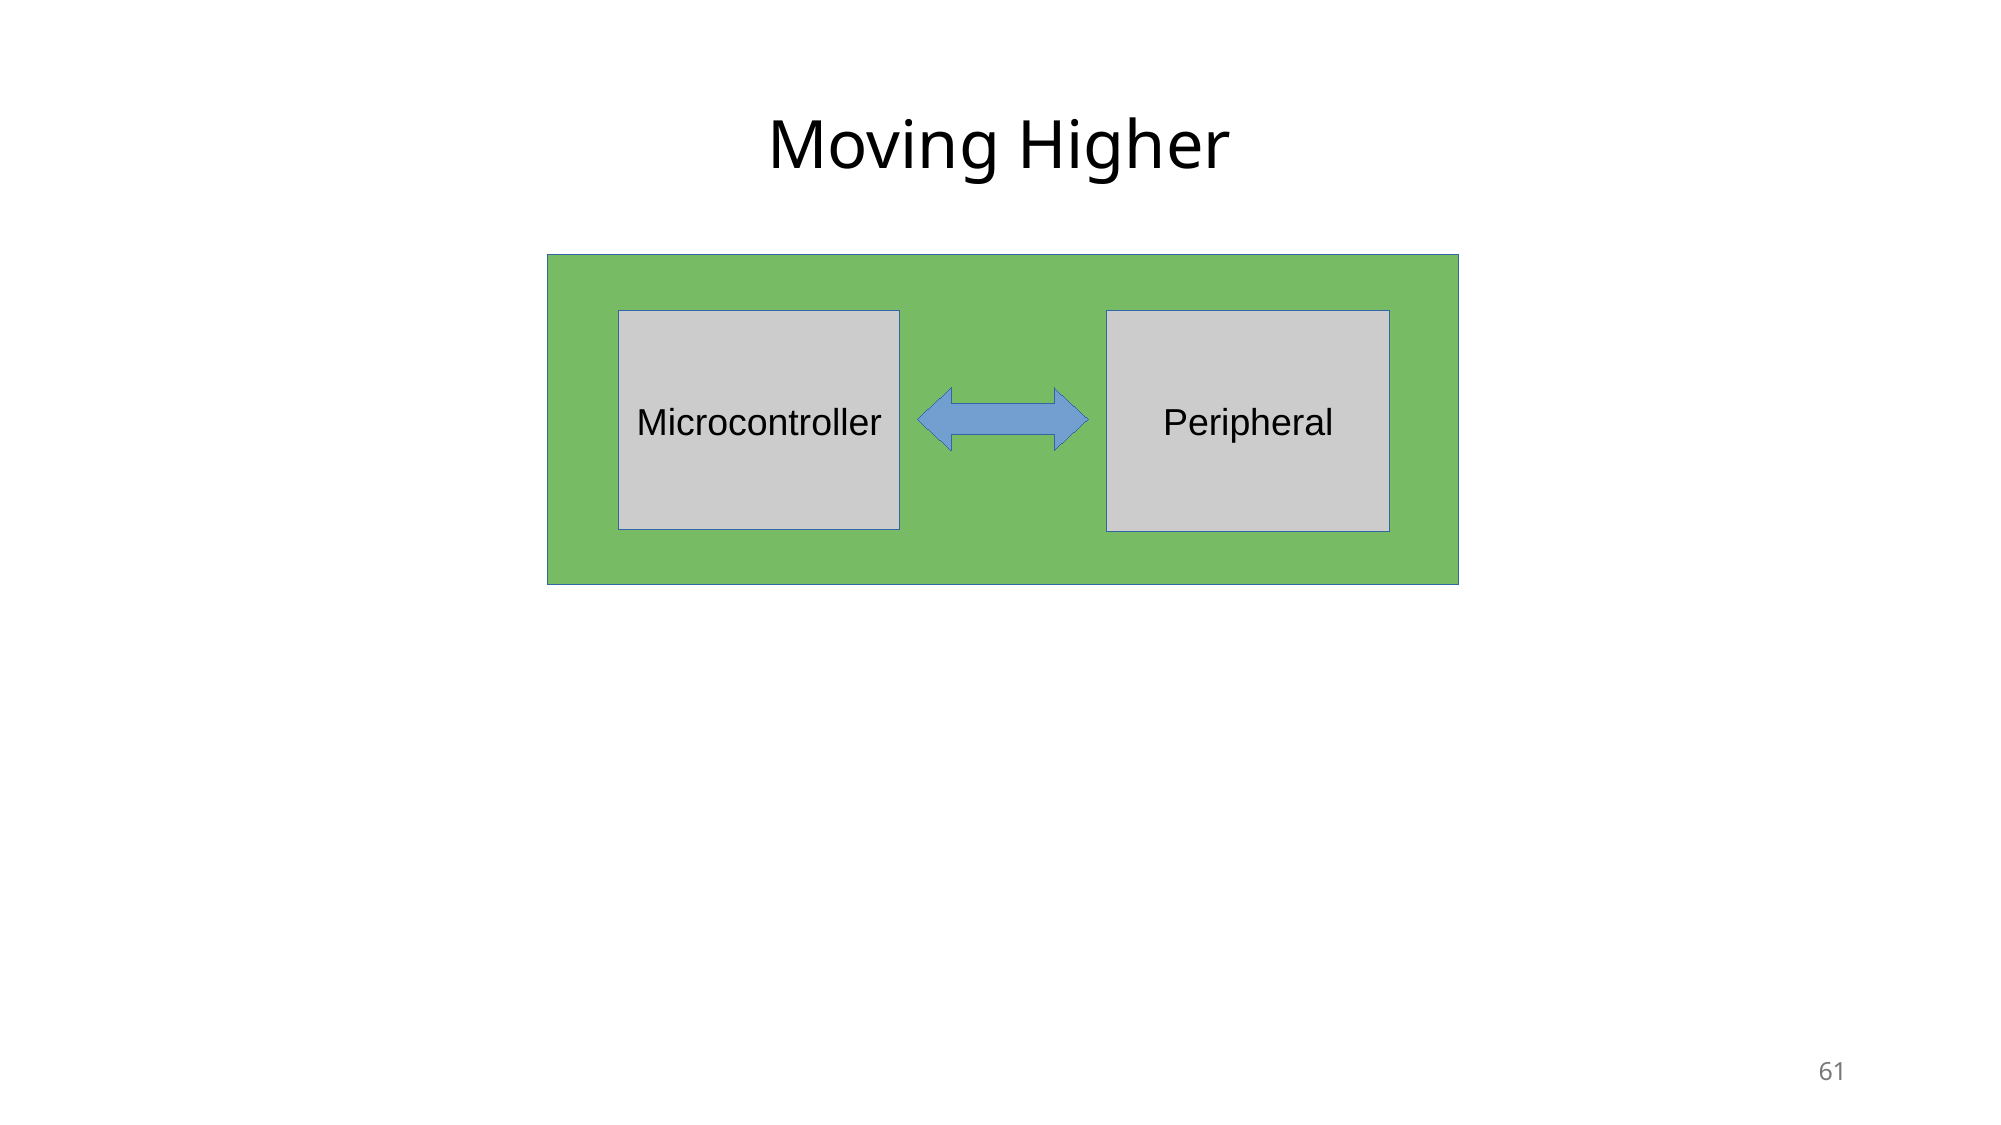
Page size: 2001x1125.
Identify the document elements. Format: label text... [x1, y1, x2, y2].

text_box Microcontroller [618, 310, 900, 530]
text_box Moving Higher [317, 103, 1683, 270]
text_box [917, 387, 1089, 451]
slide_number 61 [1412, 1042, 1862, 1102]
text_box Peripheral [1106, 310, 1390, 532]
text_box [547, 270, 1459, 585]
